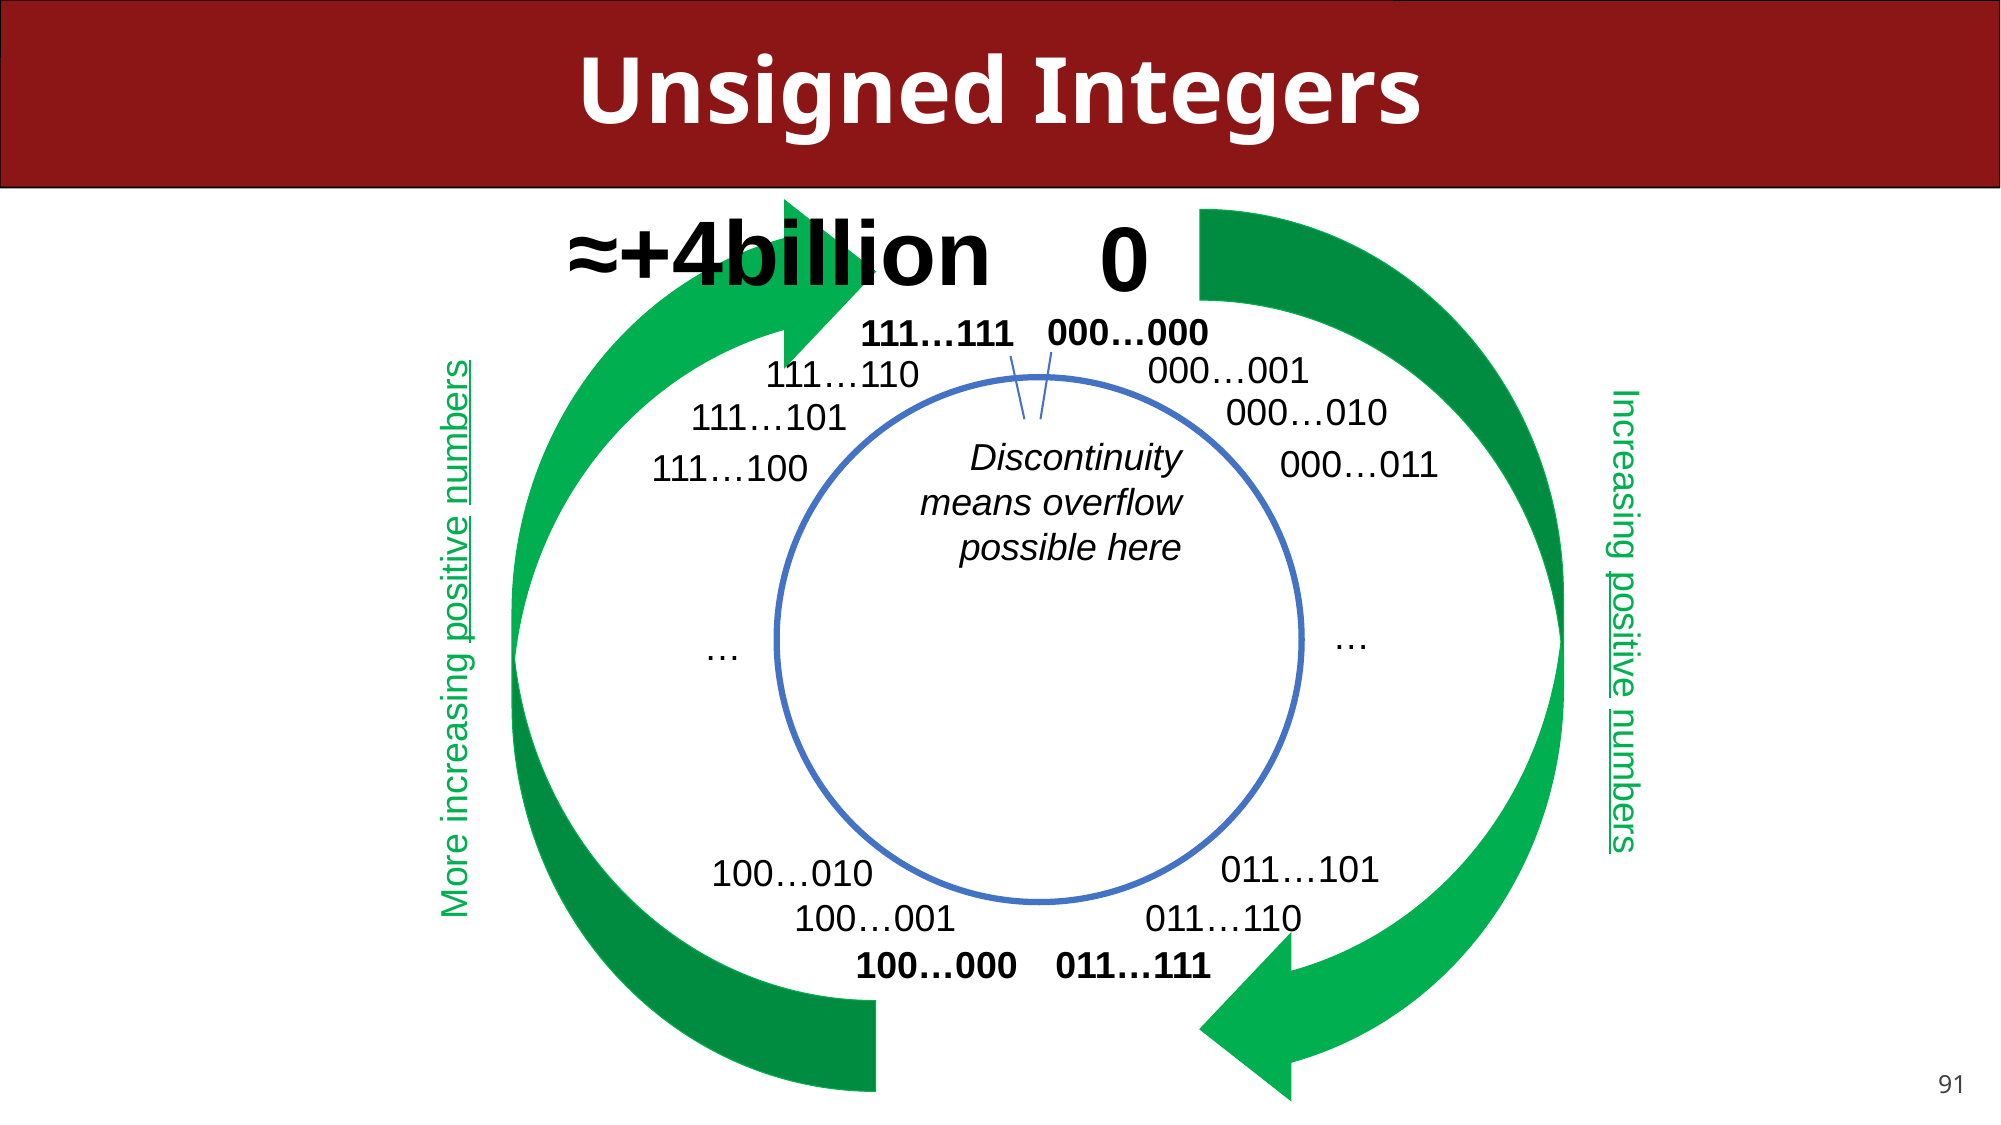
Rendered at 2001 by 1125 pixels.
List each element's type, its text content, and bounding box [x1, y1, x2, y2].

text_box [776, 376, 1303, 903]
text_box More increasing positive numbers [422, 345, 482, 935]
title Unsigned Integers [75, 0, 1925, 188]
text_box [1040, 352, 1052, 420]
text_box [1010, 355, 1025, 420]
text_box 111…110 [750, 342, 935, 402]
text_box 100…000 [840, 933, 1033, 994]
text_box 100…010 [696, 841, 889, 902]
text_box 000…011 [1264, 432, 1454, 492]
text_box [1199, 208, 1565, 1102]
text_box … [688, 615, 756, 676]
text_box 111…101 [675, 385, 862, 446]
text_box 0 [1084, 192, 1166, 318]
text_box 000…001 [1132, 338, 1325, 399]
text_box 111…111 [845, 301, 1029, 362]
text_box 111…100 [636, 436, 823, 497]
text_box 000…000 [1032, 300, 1224, 361]
text_box Discontinuity means overflow possible here [897, 425, 1197, 576]
text_box 100…001 [779, 886, 971, 947]
text_box 011…101 [1205, 837, 1395, 898]
text_box 011…110 [1130, 886, 1317, 947]
text_box 000…010 [1210, 380, 1403, 440]
text_box ≈+4billion [553, 185, 1008, 311]
text_box Increasing positive numbers [1598, 373, 1659, 869]
text_box … [1317, 604, 1385, 665]
text_box [511, 311, 877, 1092]
text_box 011…111 [1040, 933, 1226, 994]
